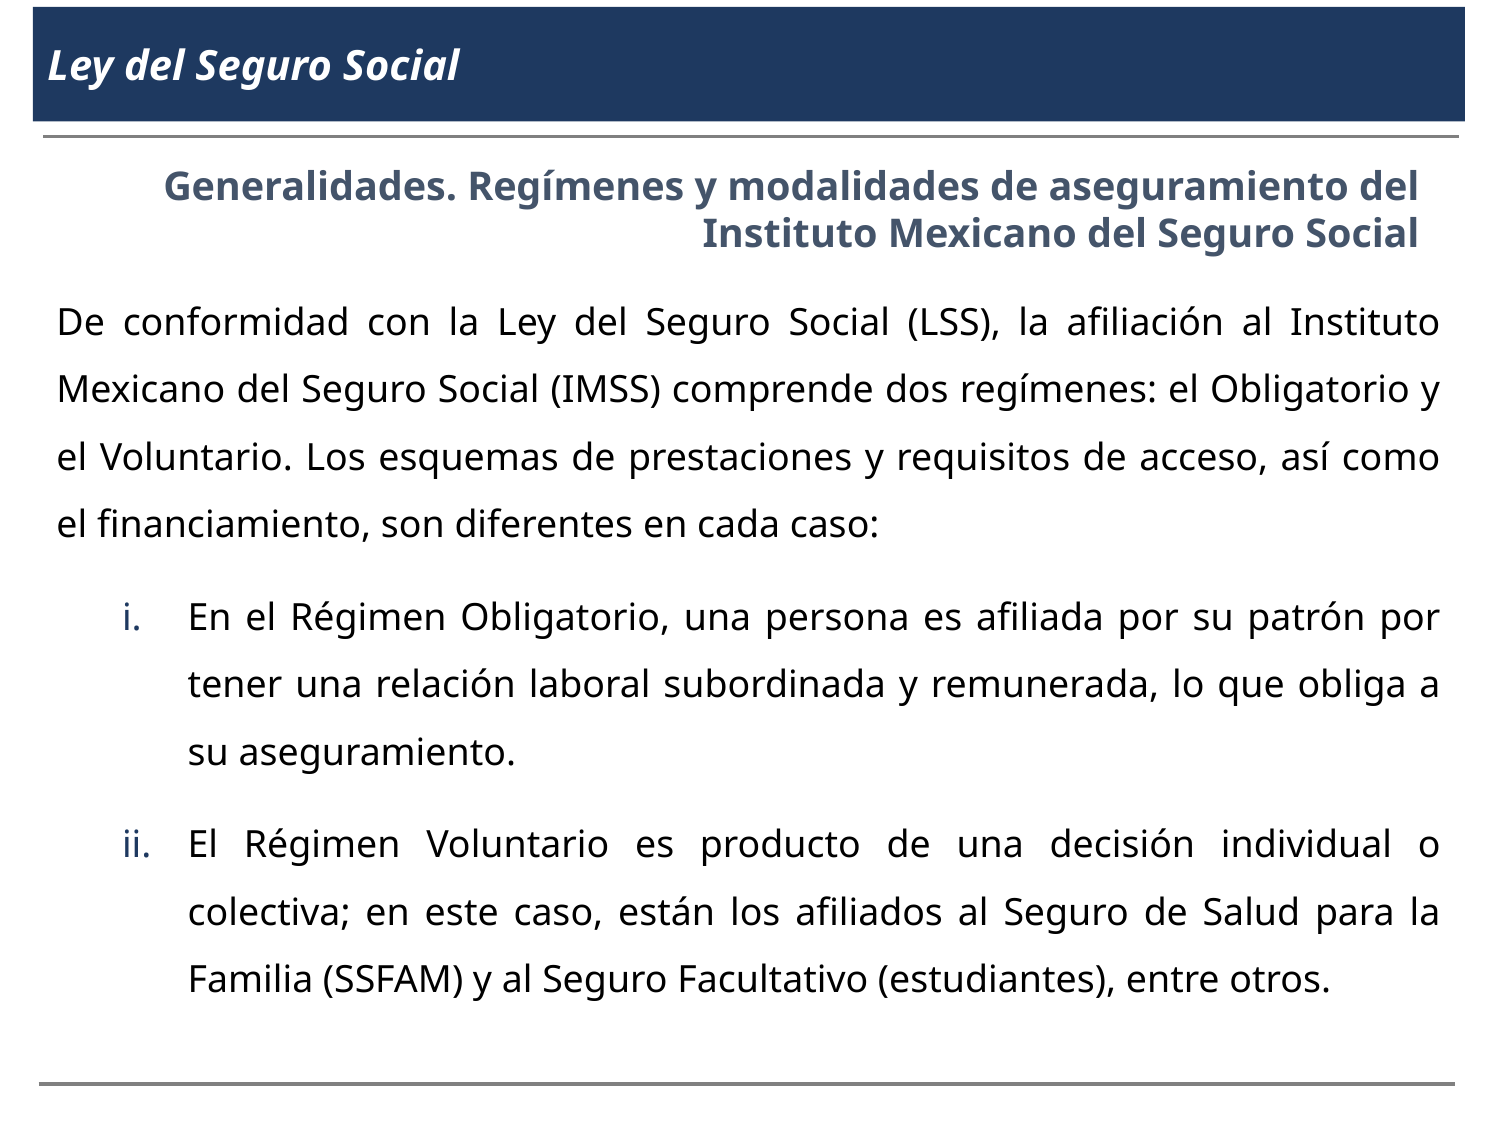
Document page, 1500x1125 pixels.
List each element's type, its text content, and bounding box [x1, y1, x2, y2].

text_box Generalidades. Regímenes y modalidades de aseguramiento del Instituto Mexicano del Seguro Social [43, 153, 1435, 225]
text_box De conformidad con la Ley del Seguro Social (LSS), la afiliación al Instituto Mexicano del Seguro Social (IMSS) comprende dos regímenes: el Obligatorio y el Voluntario. Los esquemas de prestaciones y requisitos de acceso, así como el financiamiento, son diferentes en cada caso: En el Régimen Obligatorio, una persona es afiliada por su patrón por tener una relación laboral subordinada y remunerada, lo que obliga a su aseguramiento. El Régimen Voluntario es producto de una decisión individual o colectiva; en este caso, están los afiliados al Seguro de Salud para la Familia (SSFAM) y al Seguro Facultativo (estudiantes), entre otros. [41, 267, 1457, 1081]
text_box Ley del Seguro Social [32, 6, 1465, 122]
